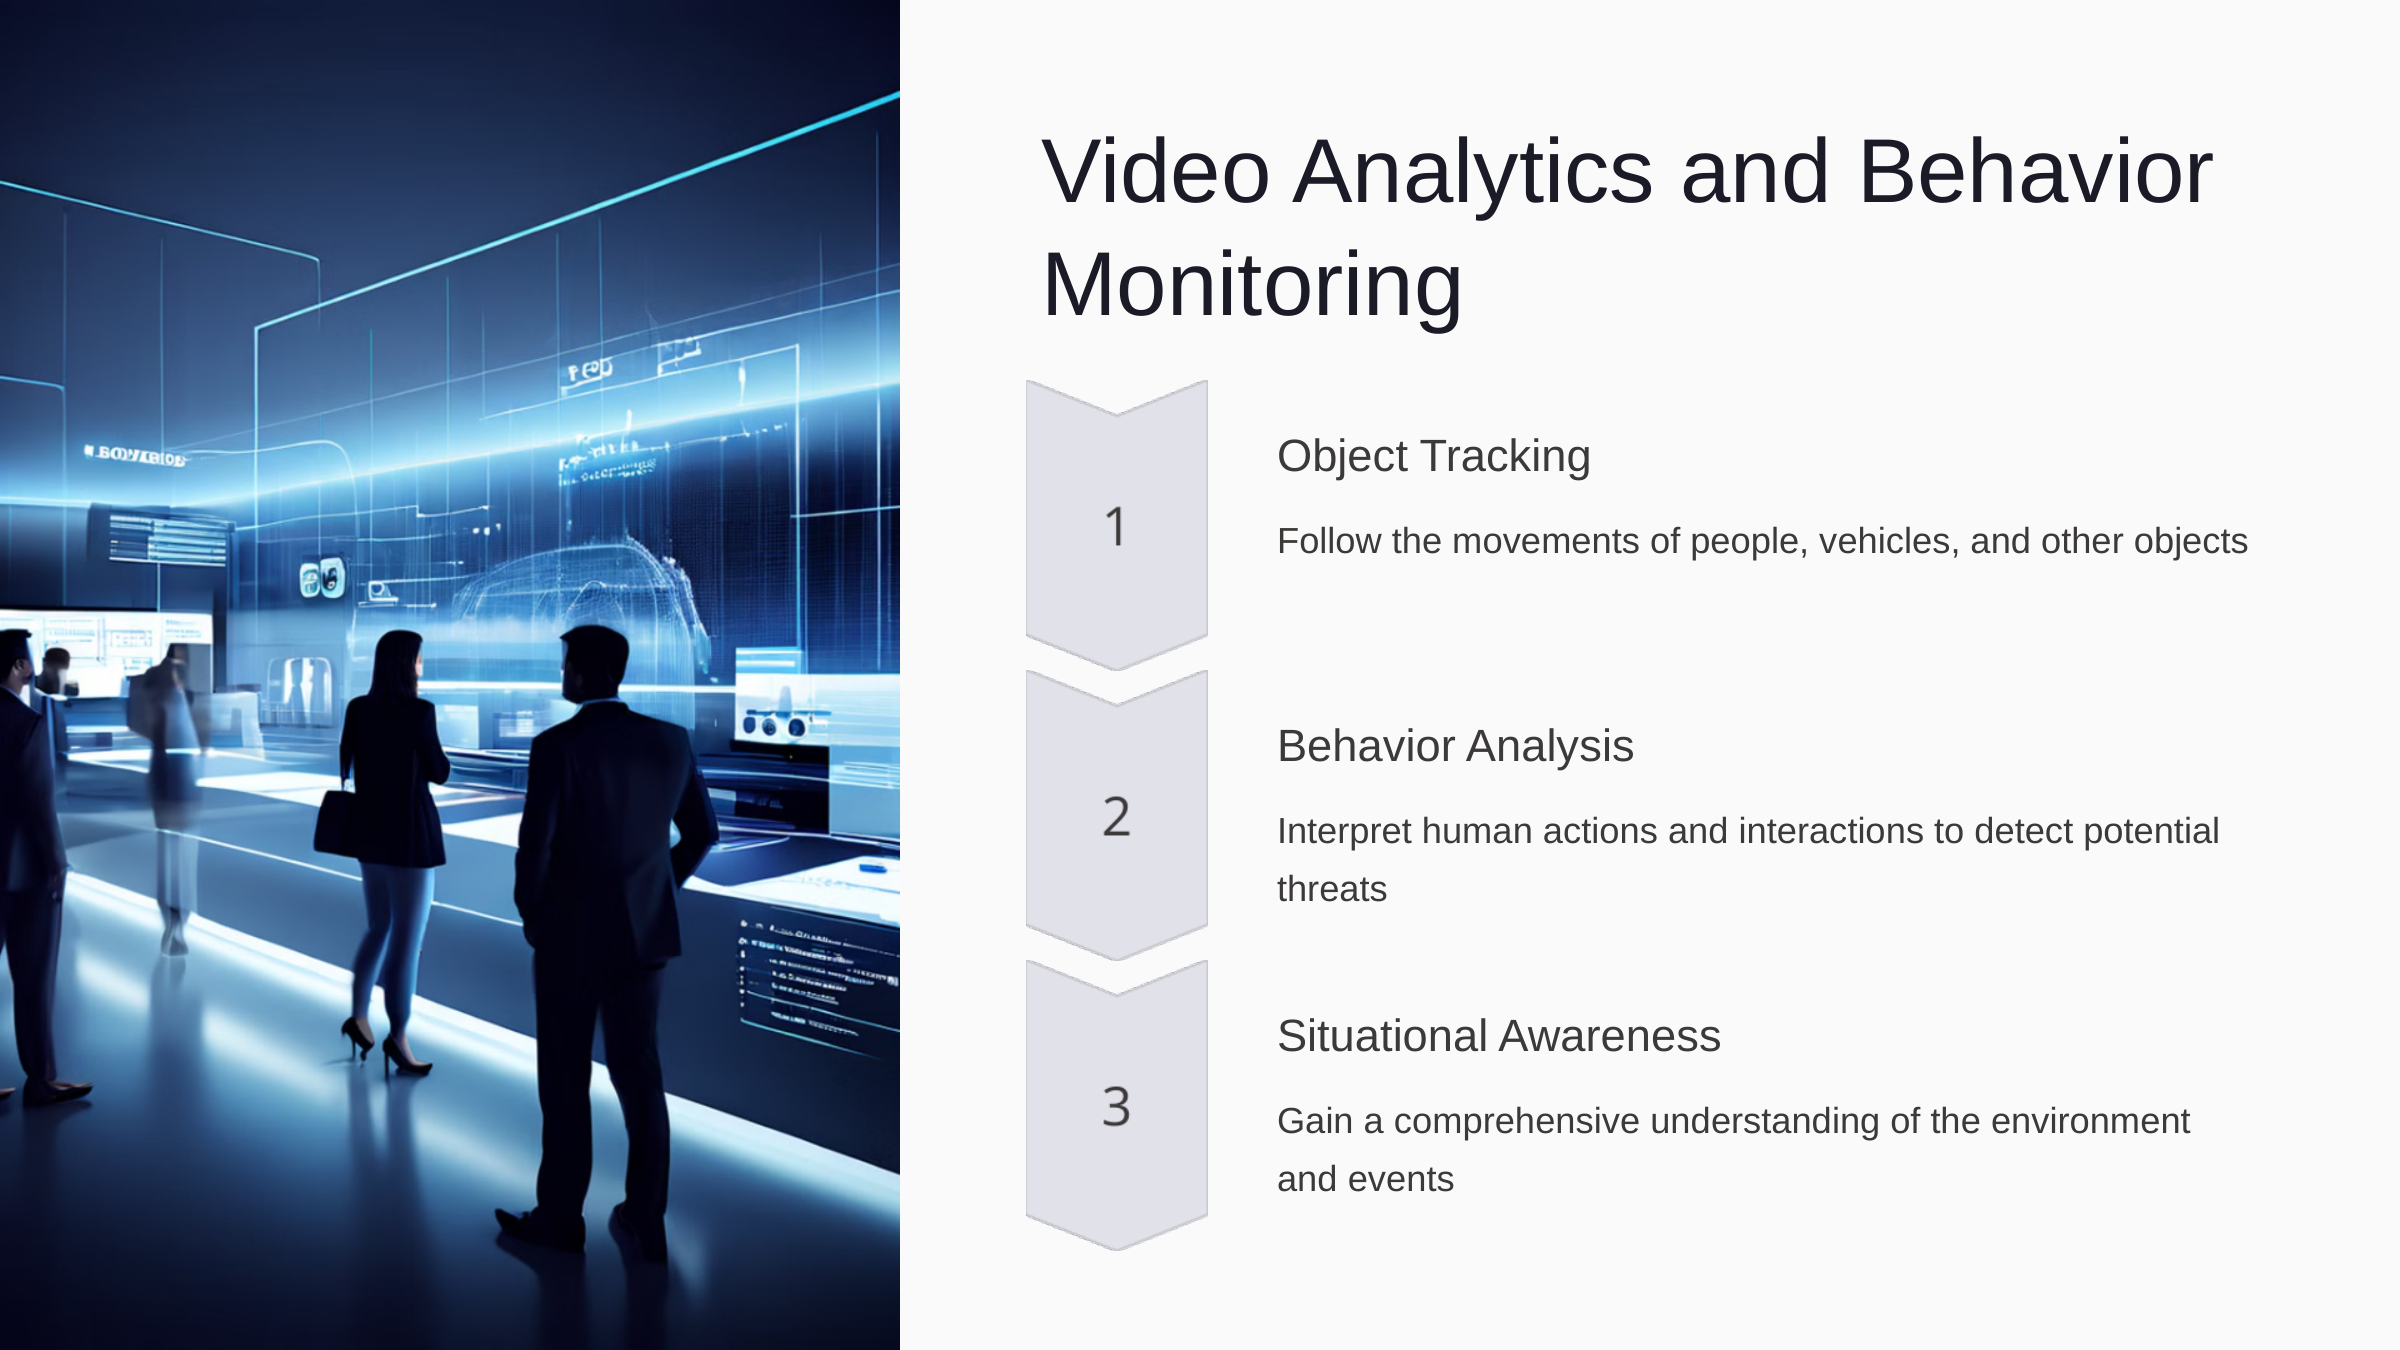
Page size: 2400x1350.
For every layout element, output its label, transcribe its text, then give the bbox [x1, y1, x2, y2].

text_box Behavior Analysis [1262, 706, 1716, 764]
text_box Video Analytics and Behavior Monitoring [1026, 99, 2274, 327]
picture [1026, 380, 1208, 1251]
text_box Follow the movements of people, vehicles, and other objects [1262, 495, 2274, 553]
text_box Object Tracking [1262, 416, 1716, 474]
text_box [900, 0, 2400, 1350]
picture [0, 0, 900, 1350]
text_box Situational Awareness [1262, 996, 1719, 1054]
text_box Gain a comprehensive understanding of the environment and events [1262, 1074, 2274, 1191]
text_box Interpret human actions and interactions to detect potential threats [1262, 785, 2274, 901]
